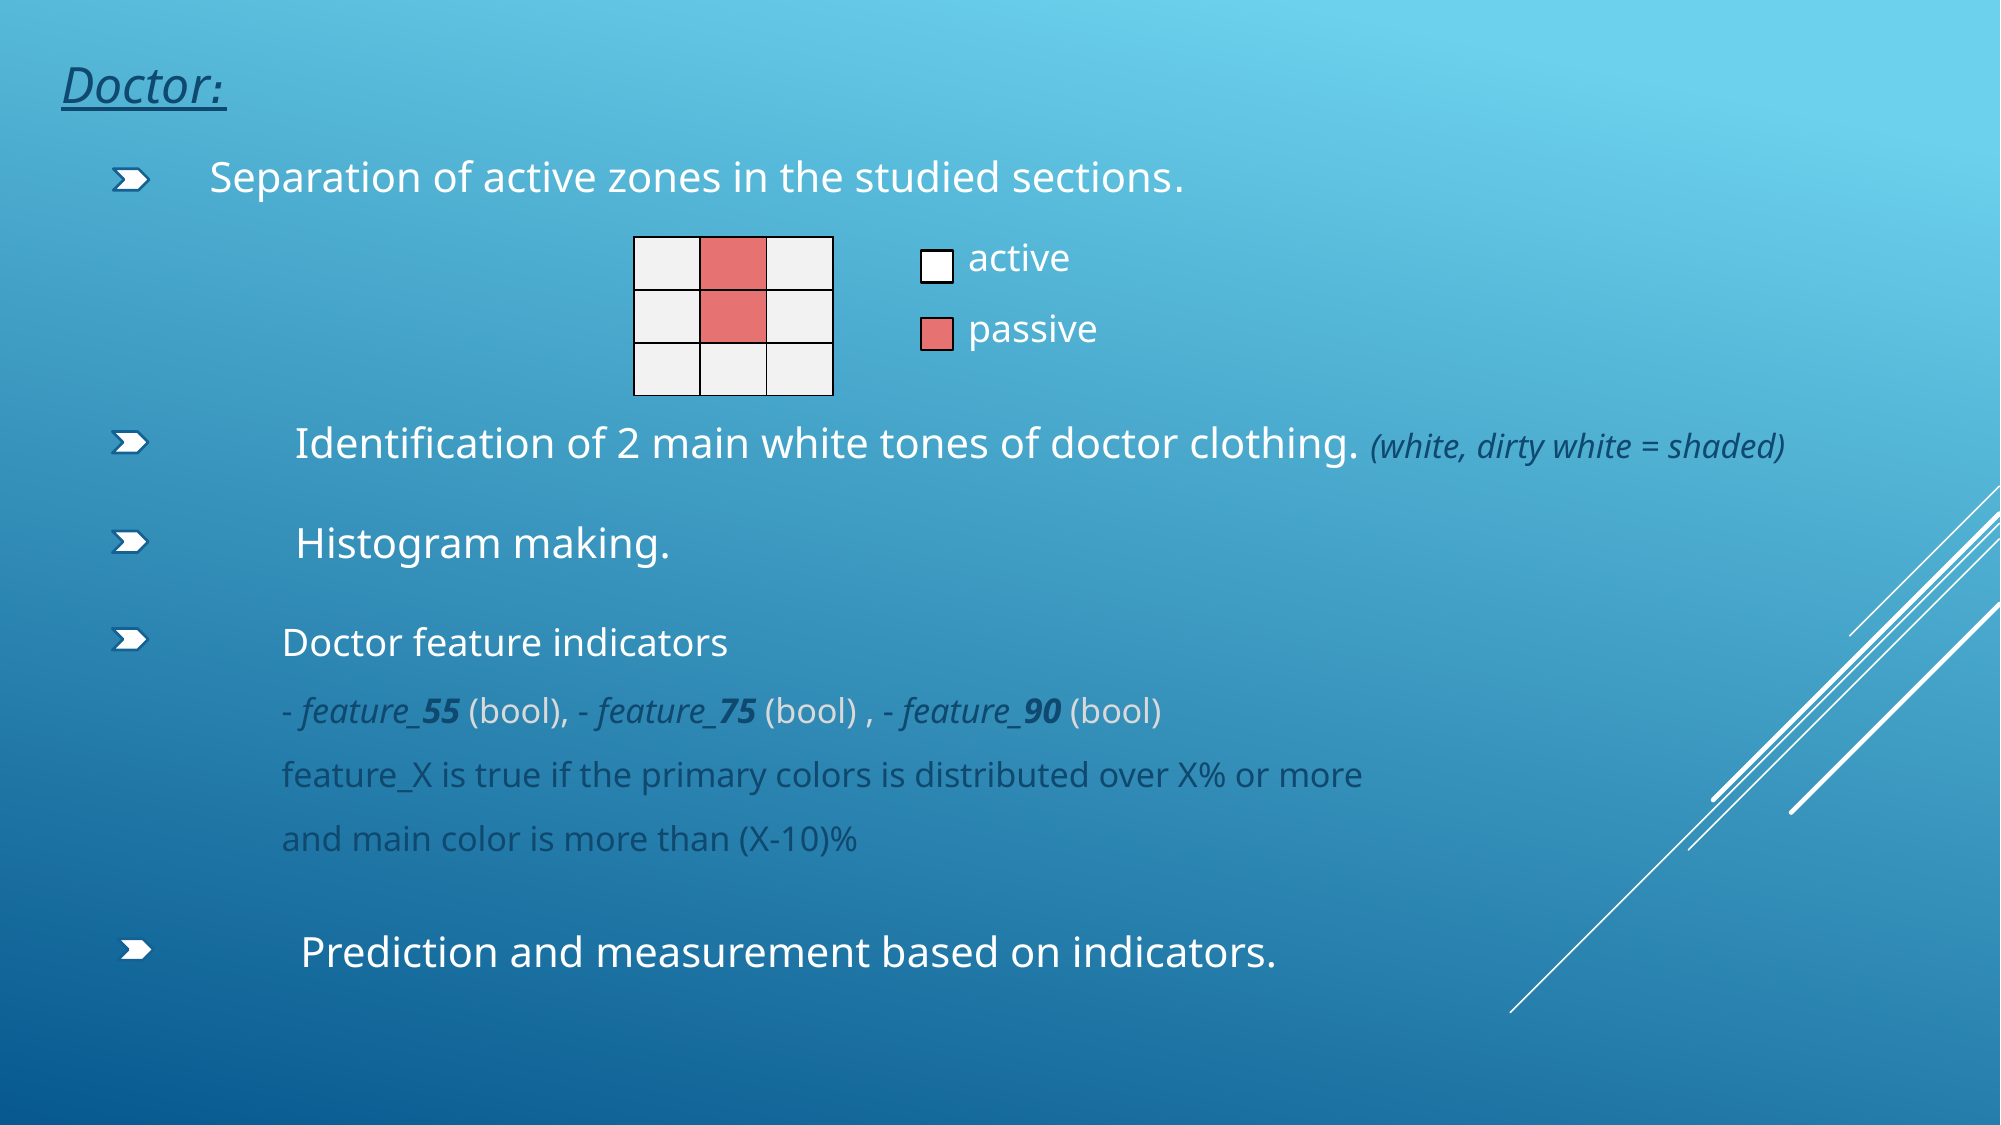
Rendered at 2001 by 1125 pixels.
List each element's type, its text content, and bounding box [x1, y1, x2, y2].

table_cell [635, 344, 699, 395]
table_cell [635, 291, 699, 342]
text_box [112, 167, 151, 192]
text_box Identification of 2 main white tones of doctor clothing. (white, dirty white = shaded) [130, 384, 1865, 460]
text_box active passive [953, 194, 1171, 392]
table_cell [767, 344, 832, 395]
text_box [111, 627, 150, 652]
text_box Histogram making. [130, 460, 1865, 603]
text_box Separation of active zones in the studied sections․ [194, 130, 1929, 222]
text_box [920, 317, 954, 351]
table_cell [767, 291, 832, 342]
list Doctor։ [46, 19, 932, 147]
table_cell [701, 291, 766, 342]
text_box Doctor feature indicators - feature_55 (bool), - feature_75 (bool) , - feature_90 (bool) feature_X is true if the primary colors is distributed over X% or more and main color is more than (X-10)% [130, 603, 1865, 937]
text_box [111, 430, 150, 455]
table_header [701, 238, 766, 289]
text_box [116, 937, 135, 962]
text_box [111, 529, 150, 554]
table_header [767, 238, 832, 289]
table_cell [701, 344, 766, 395]
text_box Prediction and measurement based on indicators. [135, 911, 1870, 1073]
table_header [635, 238, 699, 289]
text_box [920, 249, 954, 284]
